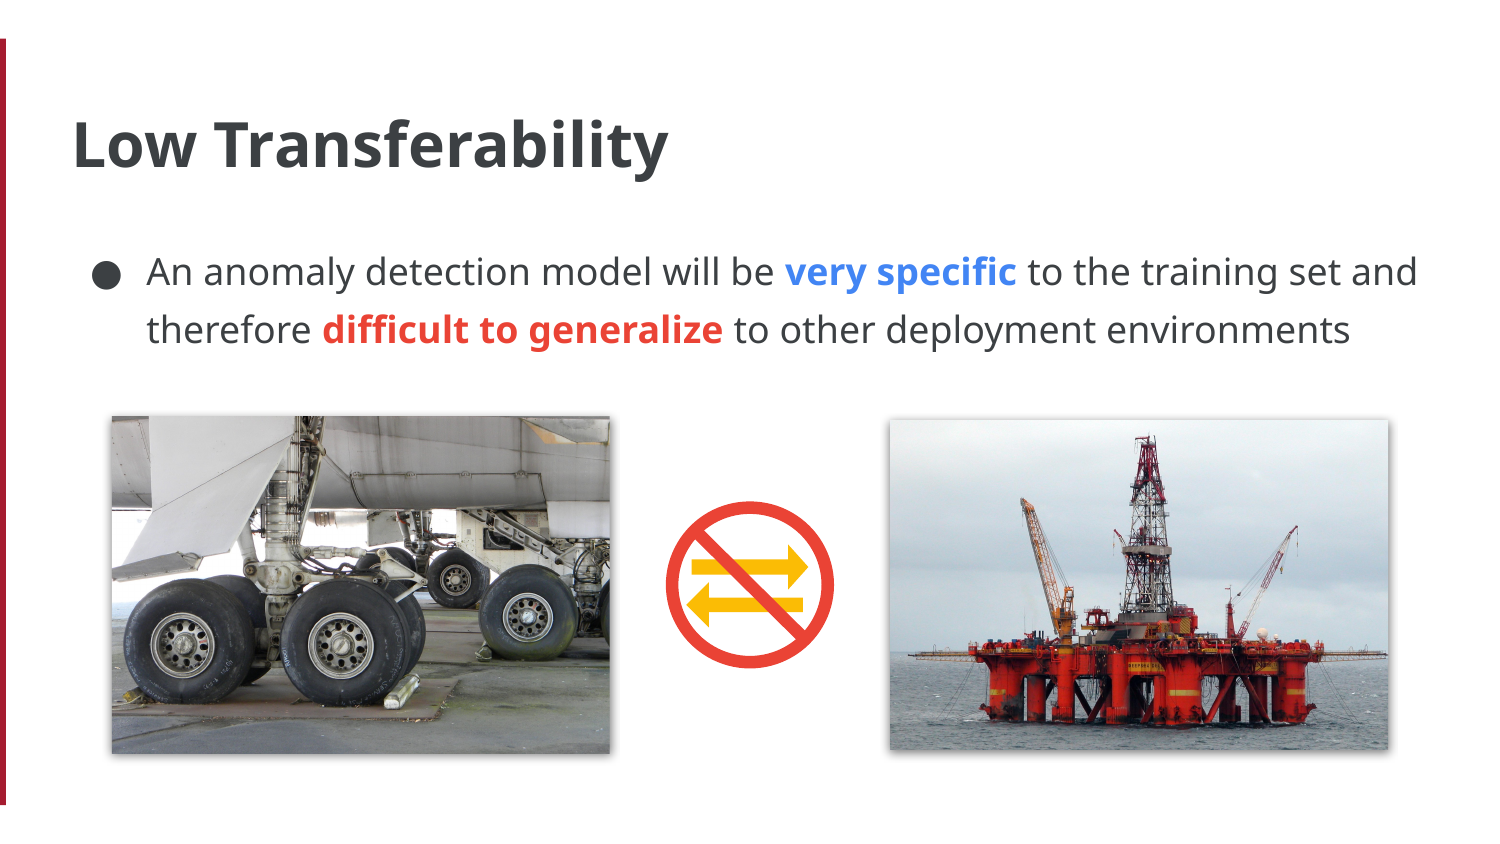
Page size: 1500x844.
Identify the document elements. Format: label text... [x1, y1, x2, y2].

picture [889, 419, 1389, 750]
picture [111, 416, 611, 754]
title Low Transferability [56, 99, 1471, 188]
list An anomaly detection model will be very specific to the training set and therefore difficult to generalize to other deployment environments [56, 219, 1443, 365]
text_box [671, 507, 828, 663]
